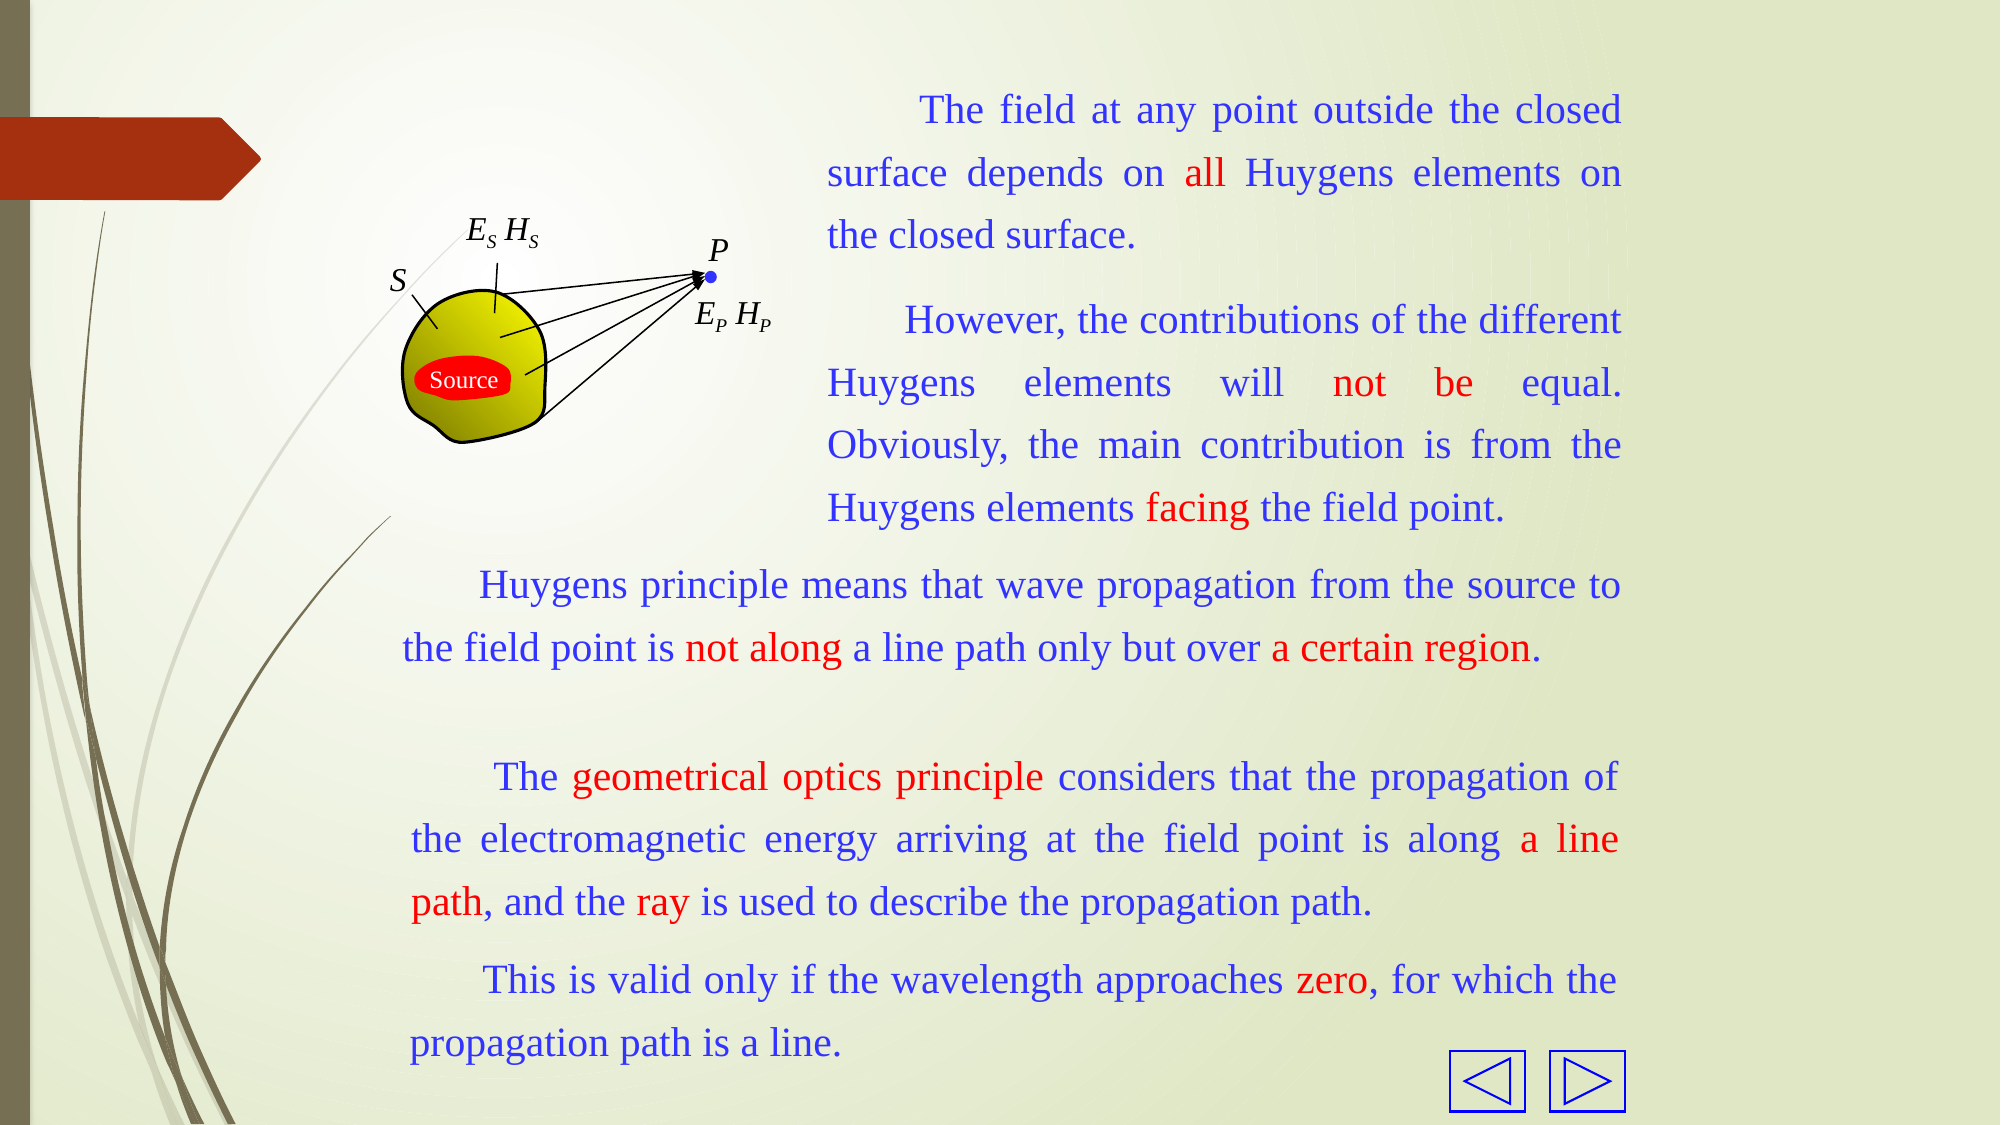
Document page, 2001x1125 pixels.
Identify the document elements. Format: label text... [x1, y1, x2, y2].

text_box The geometrical optics principle considers that the propagation of the electromagnetic energy arriving at the field point is along a line path, and the ray is used to describe the propagation path. [396, 728, 1634, 932]
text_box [374, 199, 801, 444]
text_box [1549, 1050, 1625, 1112]
text_box This is valid only if the wavelength approaches zero, for which the propagation path is a line. [394, 931, 1633, 1072]
text_box [1449, 1050, 1525, 1112]
text_box However, the contributions of the different Huygens elements will not be equal. Obviously, the main contribution is from the Huygens elements facing the field point. [812, 272, 1638, 537]
text_box Huygens principle means that wave propagation from the source to the field point is not along a line path only but over a certain region. [387, 537, 1638, 678]
text_box The field at any point outside the closed surface depends on all Huygens elements on the closed surface. [812, 62, 1638, 265]
